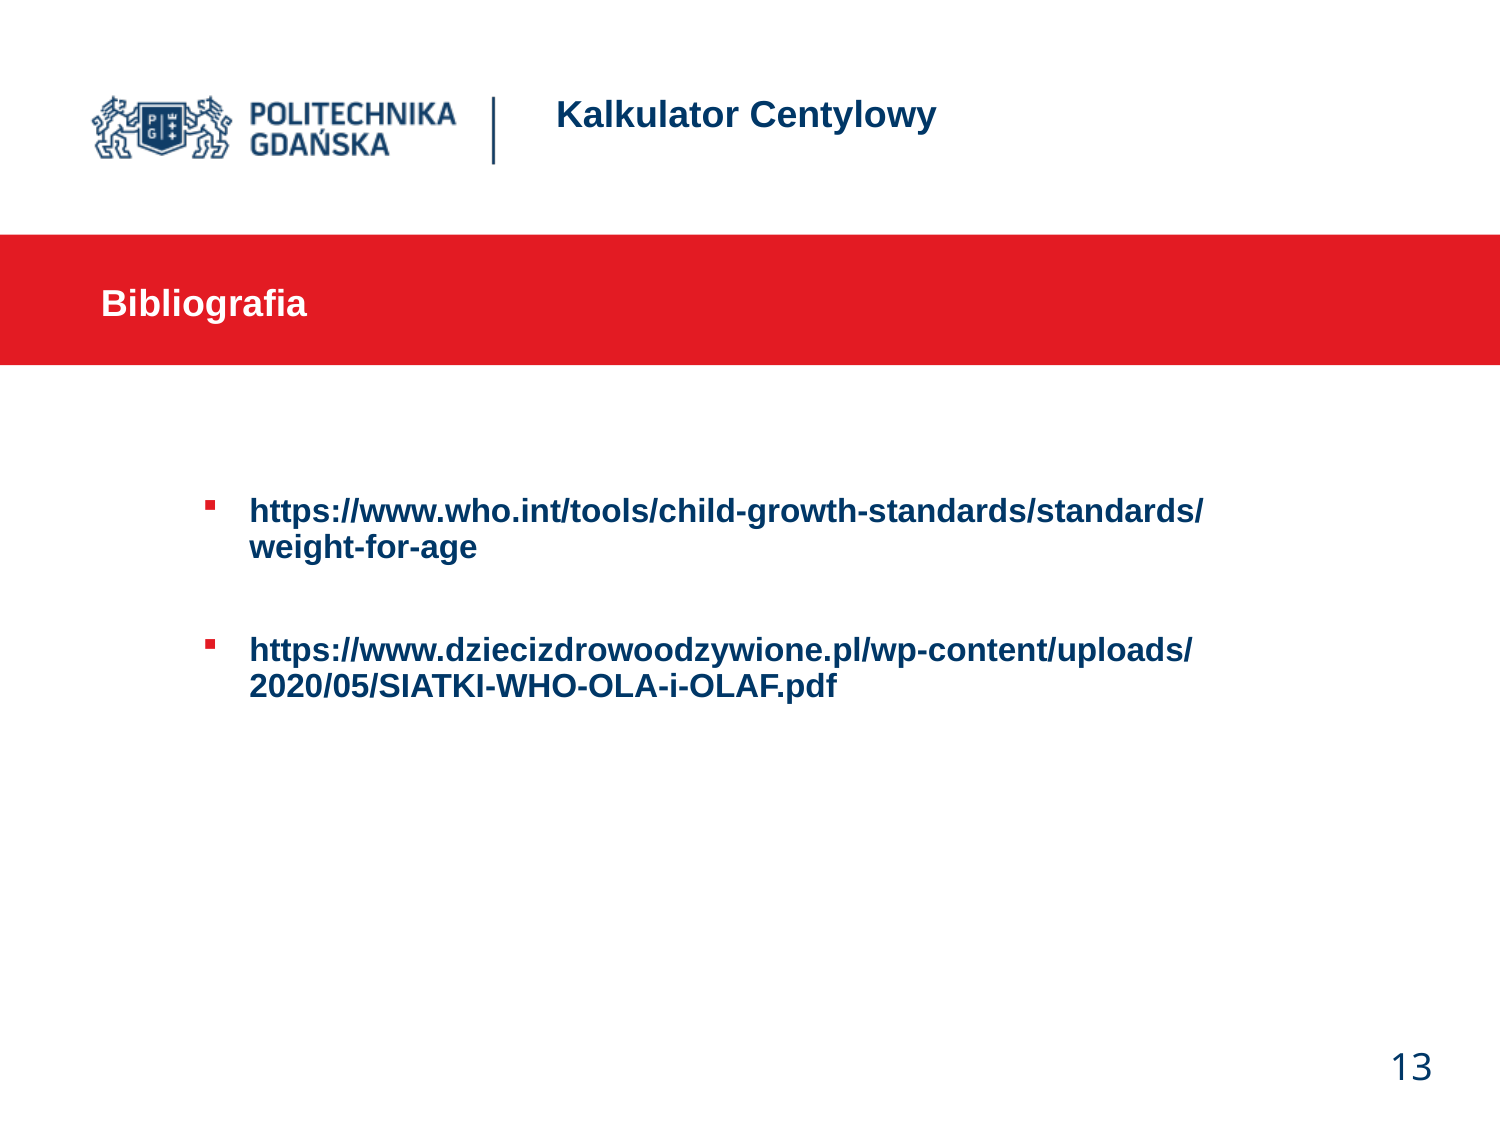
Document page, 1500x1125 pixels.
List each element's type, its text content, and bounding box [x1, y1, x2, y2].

subtitle https://www.who.int/tools/child-growth-standards/standards/weight-for-age https://www.dziecizdrowoodzywione.pl/wp-content/uploads/2020/05/SIATKI-WHO-OLA-i-OLAF.pdf [187, 486, 1313, 1042]
list Bibliografia [85, 276, 773, 344]
title Kalkulator Centylowy [541, 88, 1490, 135]
